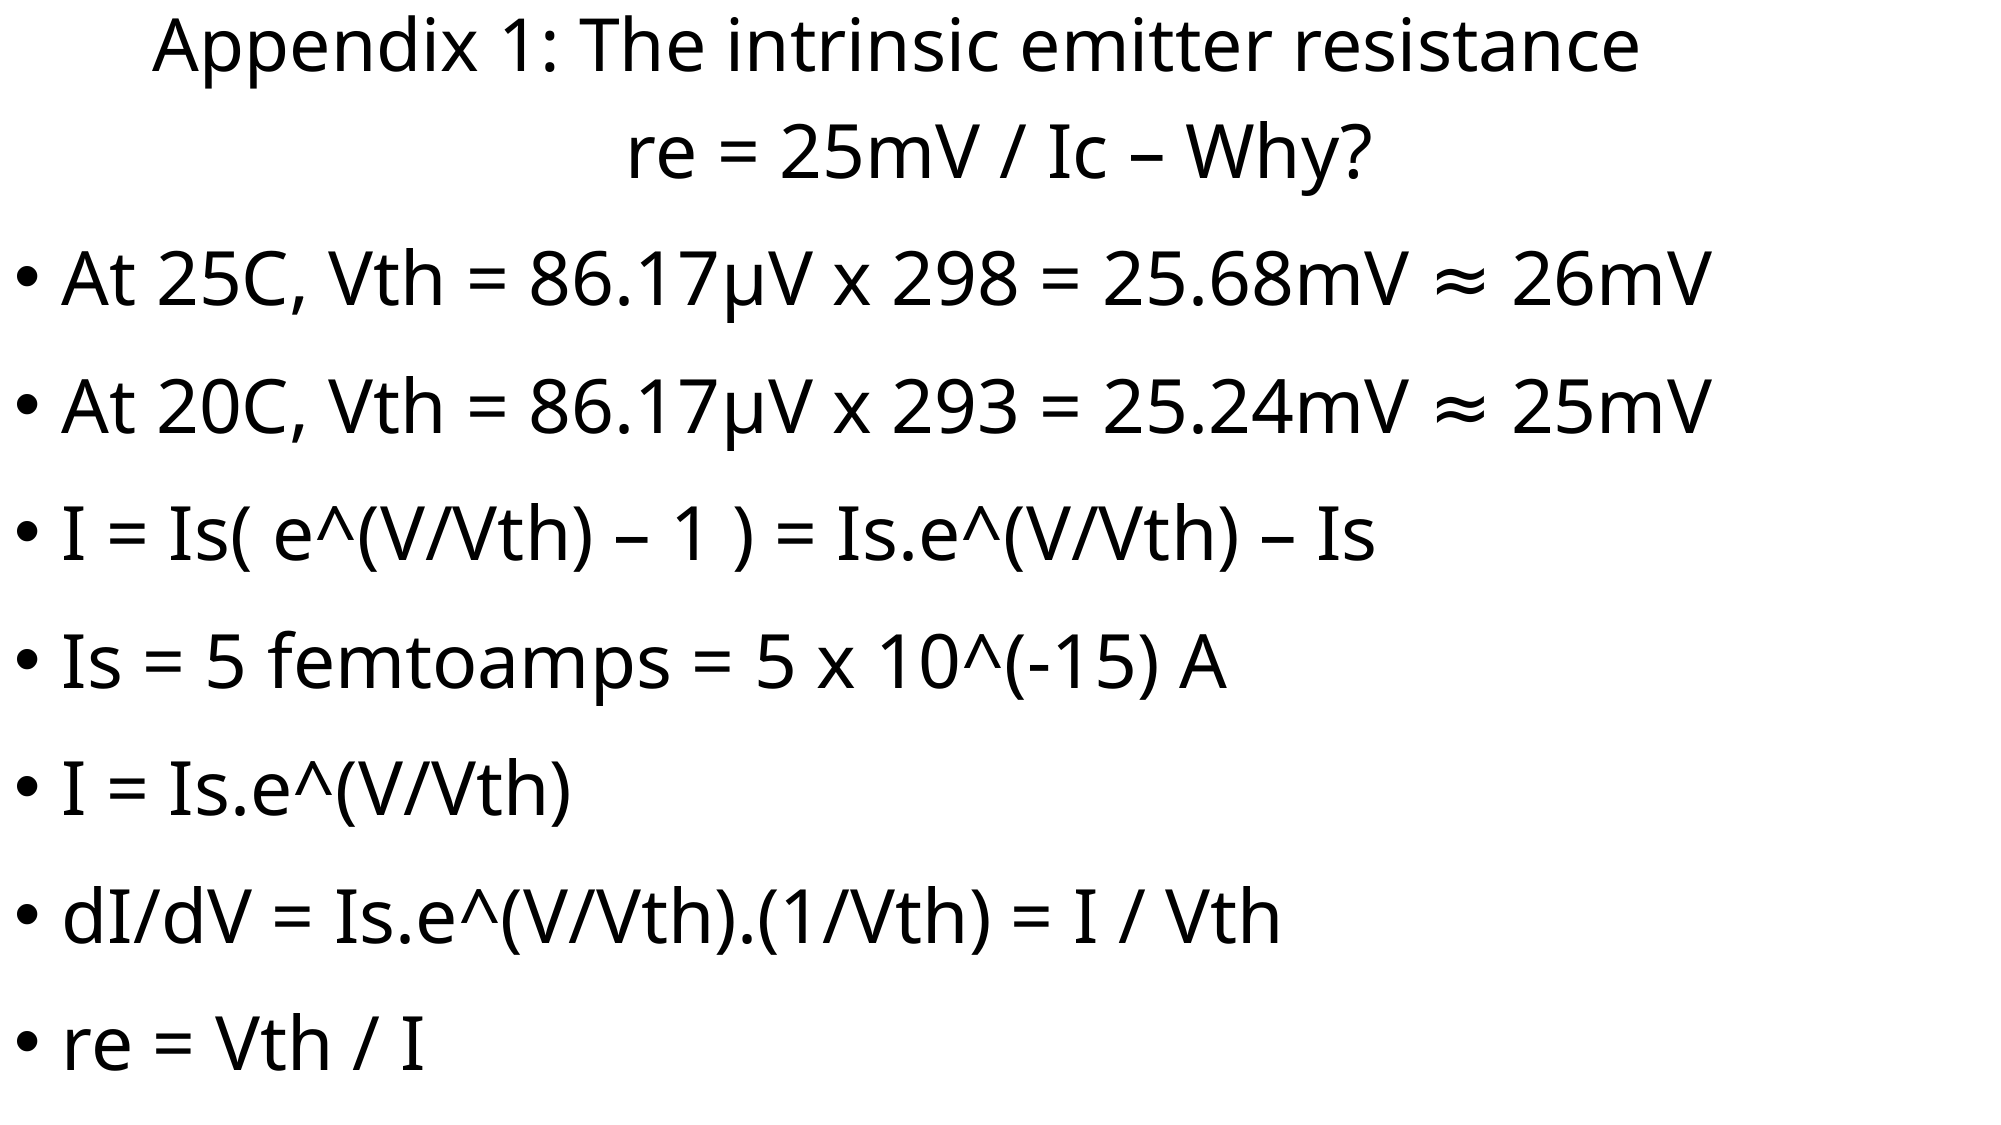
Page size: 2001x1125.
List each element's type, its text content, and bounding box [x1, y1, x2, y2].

title Appendix 1: The intrinsic emitter resistance [137, 0, 1863, 95]
text_box re = 25mV / Ic – Why? At 25C, Vth = 86.17μV x 298 = 25.68mV ≈ 26mV At 20C, Vth = 86.17μV x 293 = 25.24mV ≈ 25mV I = Is( e^(V/Vth) – 1 ) = Is.e^(V/Vth) – Is Is = 5 femtoamps = 5 x 10^(-15) A I = Is.e^(V/Vth) dI/dV = Is.e^(V/Vth).(1/Vth) = I / Vth re = Vth / I [0, 95, 2000, 1094]
